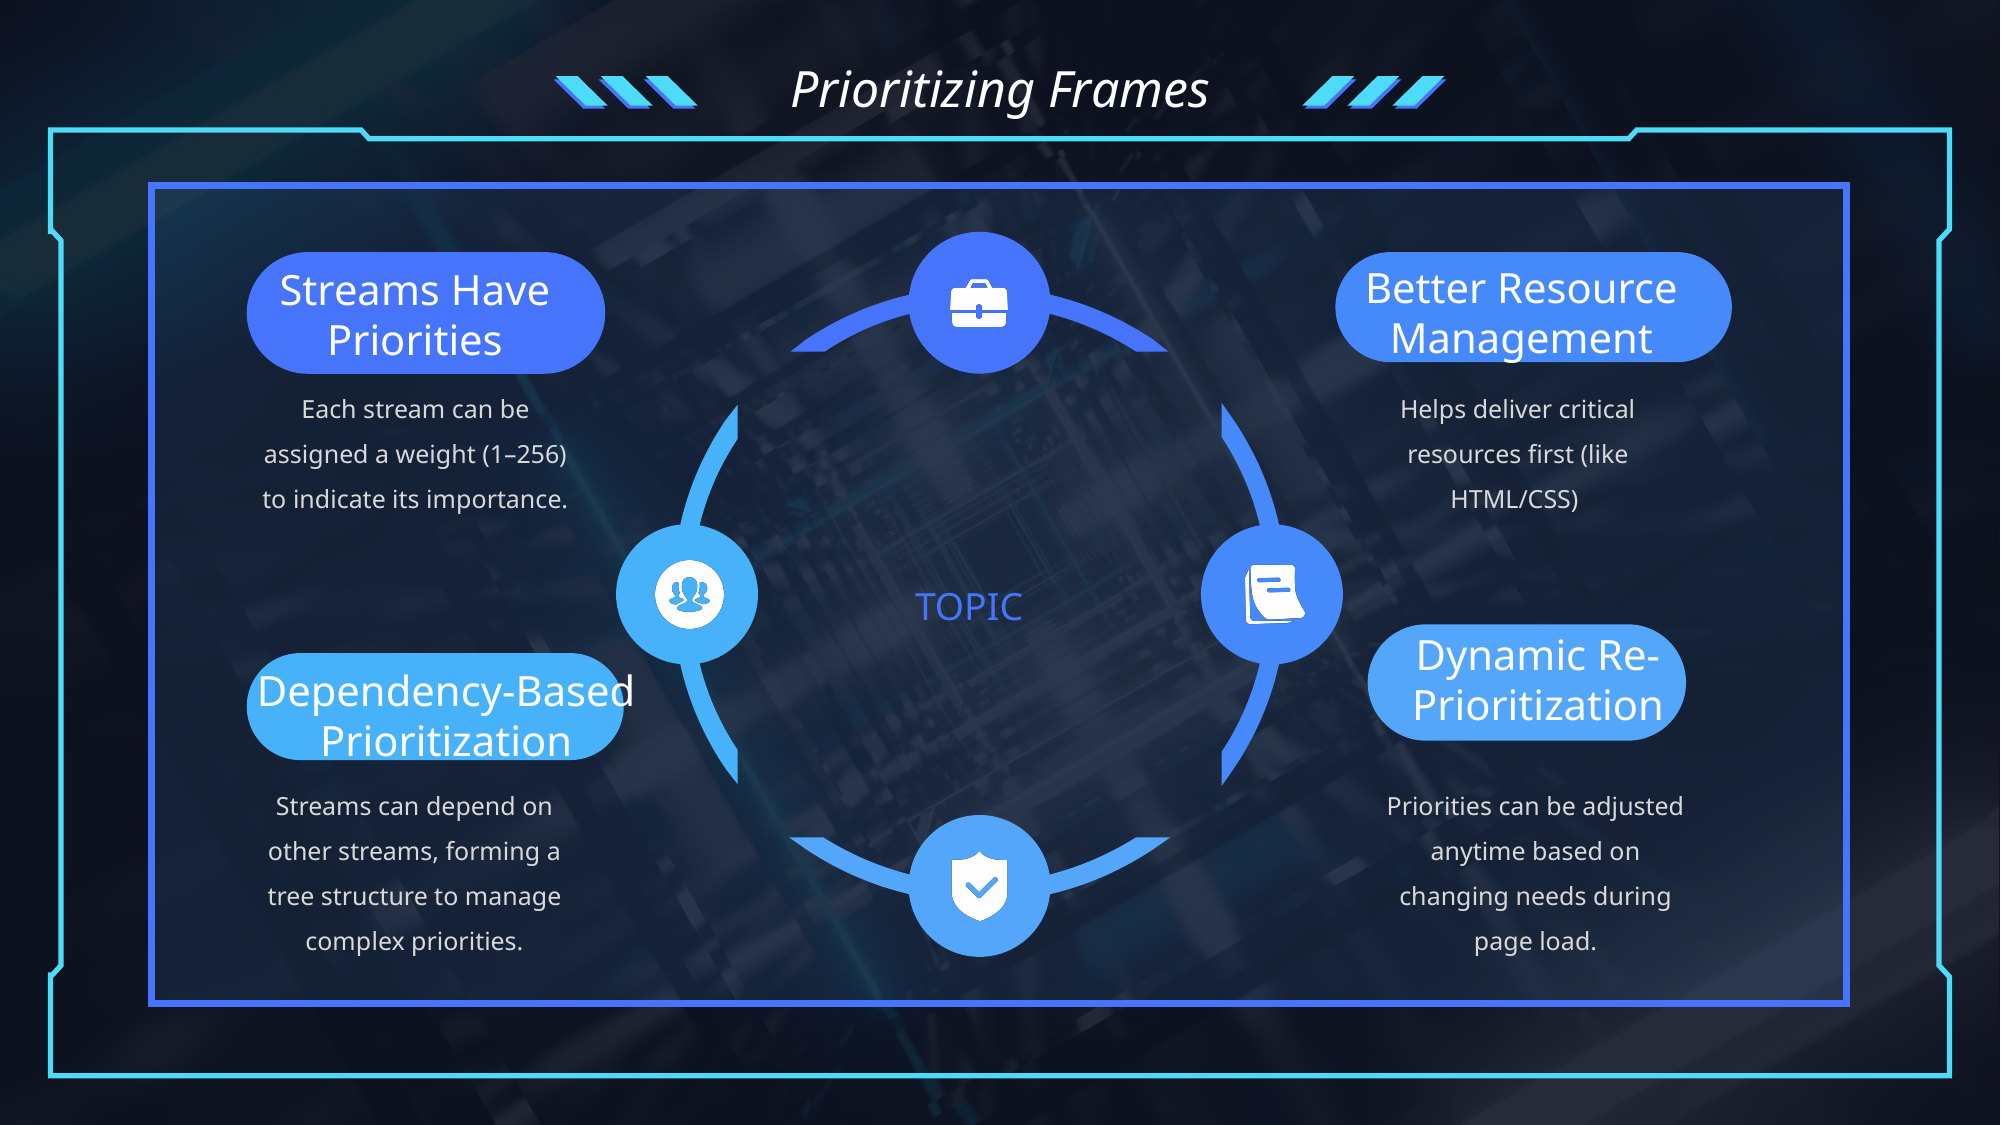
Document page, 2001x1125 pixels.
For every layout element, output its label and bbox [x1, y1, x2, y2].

picture [0, 0, 1999, 1125]
text_box [1302, 76, 1447, 109]
text_box [553, 76, 698, 109]
text_box [151, 231, 1774, 1012]
